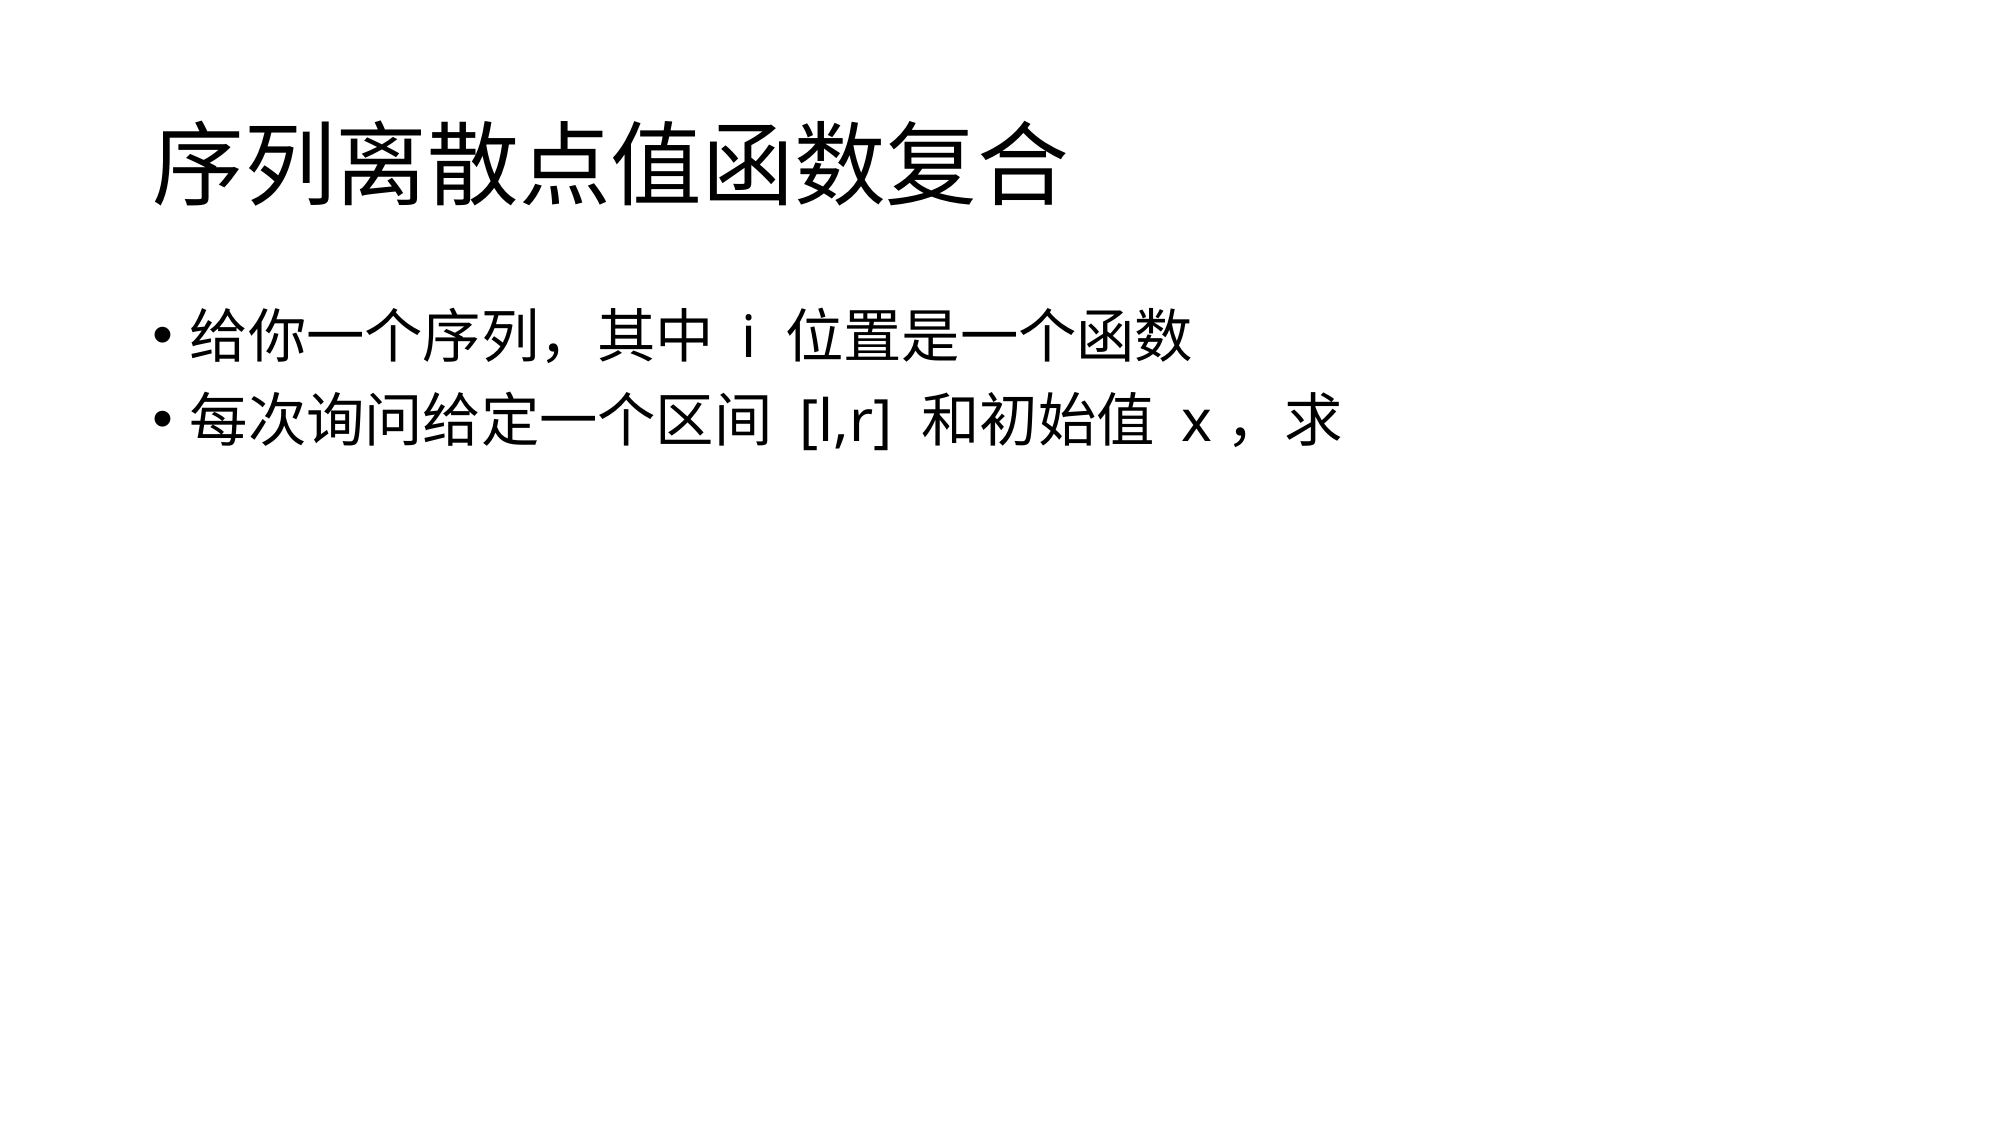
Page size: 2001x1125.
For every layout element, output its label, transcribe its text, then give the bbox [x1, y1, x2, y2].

title 序列离散点值函数复合 [137, 59, 1863, 278]
